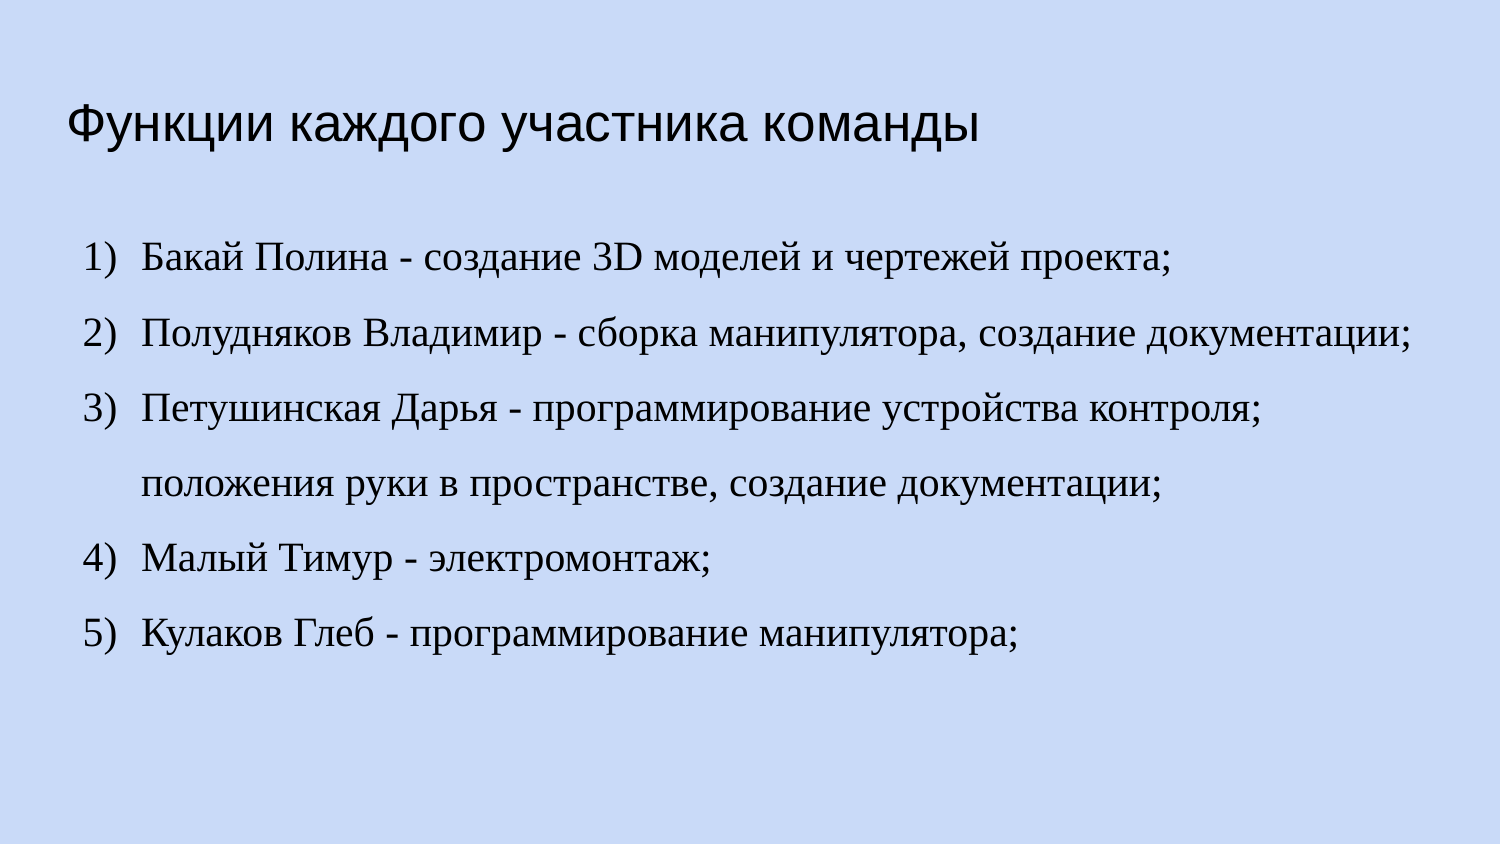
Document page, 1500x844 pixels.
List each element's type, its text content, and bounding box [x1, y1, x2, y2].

list Бакай Полина - создание 3D моделей и чертежей проекта; Полудняков Владимир - сборка манипулятора, создание документации; Петушинская Дарья - программирование устройства контроля; положения руки в пространстве, создание документации; Малый Тимур - электромонтаж; Кулаков Глеб - программирование манипулятора; [51, 189, 1449, 750]
title Функции каждого участника команды [51, 72, 1449, 167]
